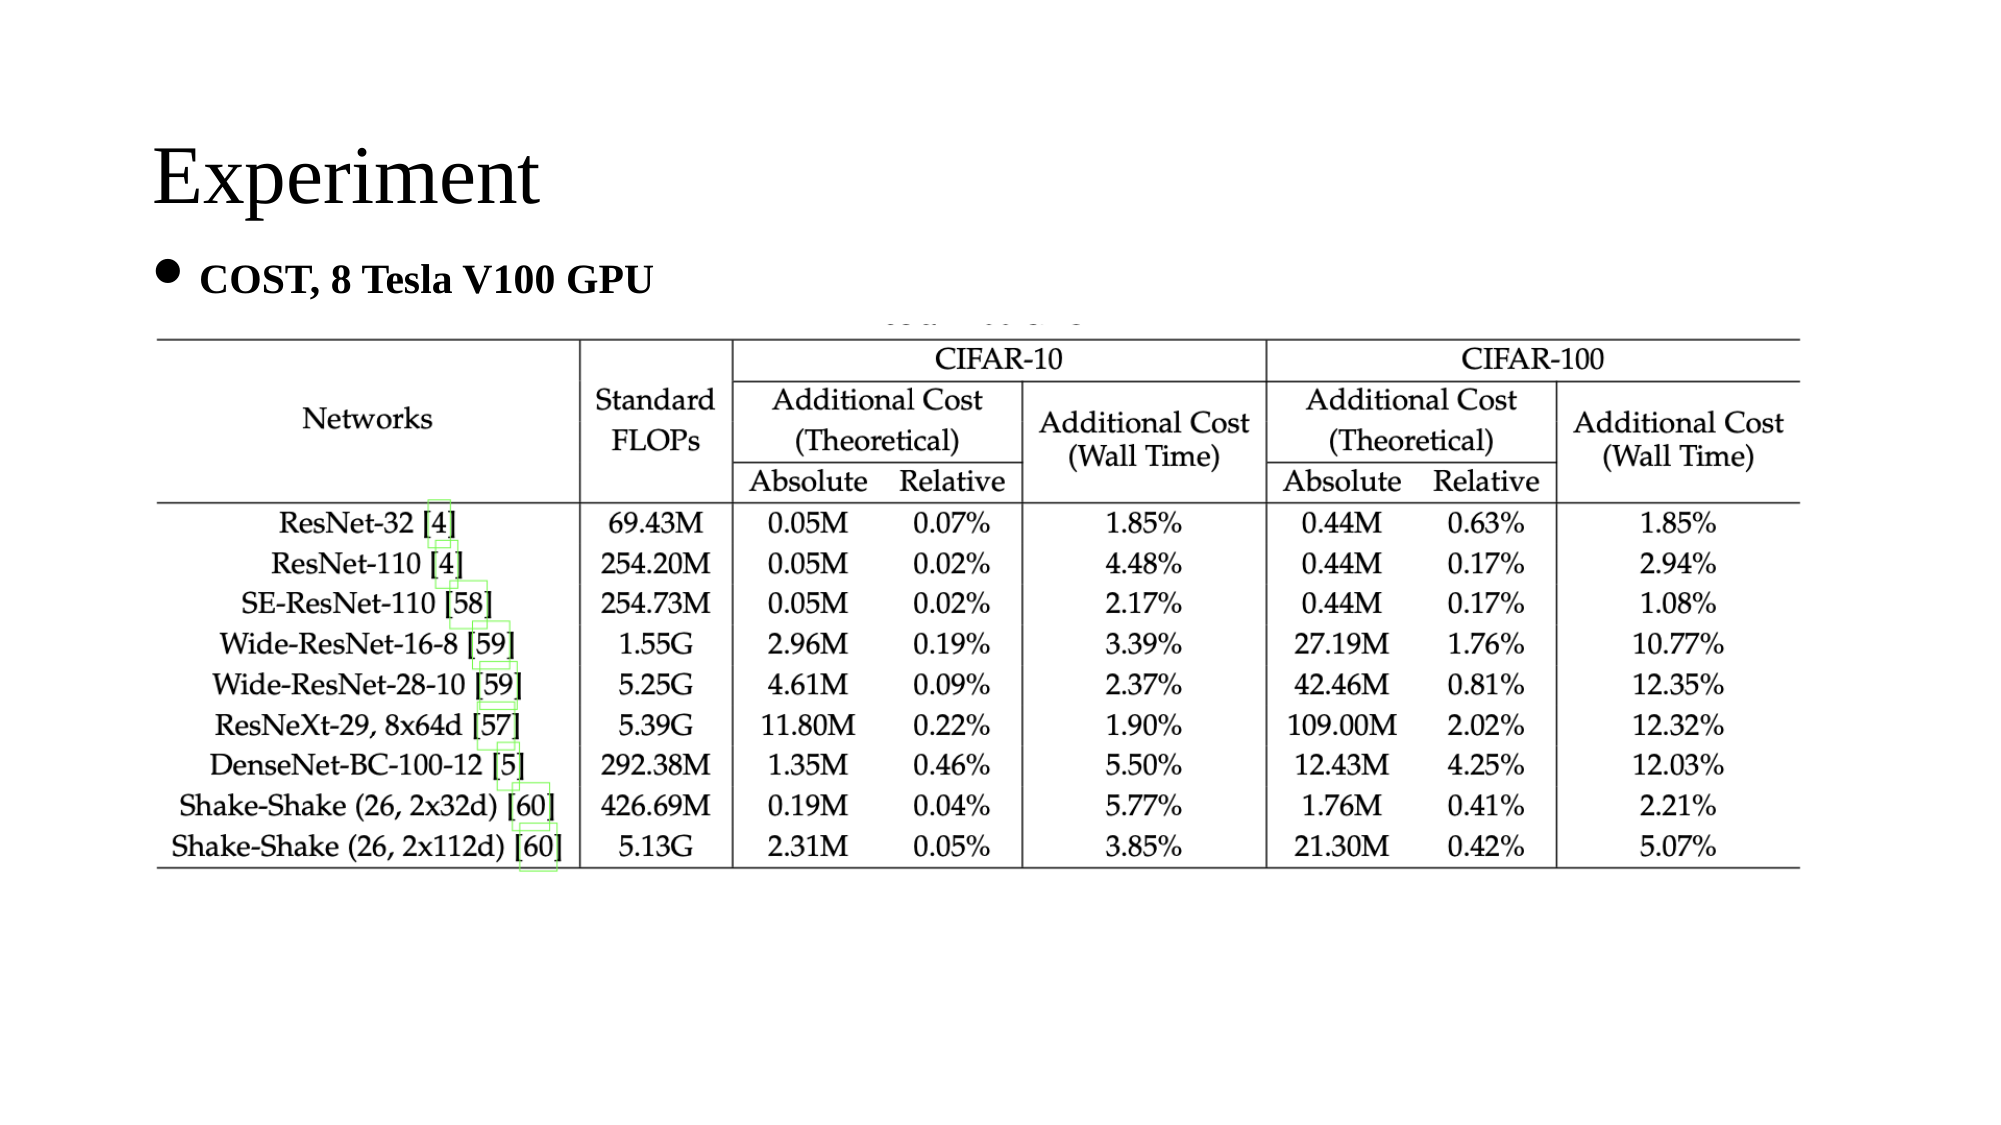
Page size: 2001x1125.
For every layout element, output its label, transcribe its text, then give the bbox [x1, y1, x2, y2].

text_box COST, 8 Tesla V100 GPU [137, 244, 1738, 310]
title Experiment [137, 59, 1266, 244]
picture [154, 324, 1818, 881]
